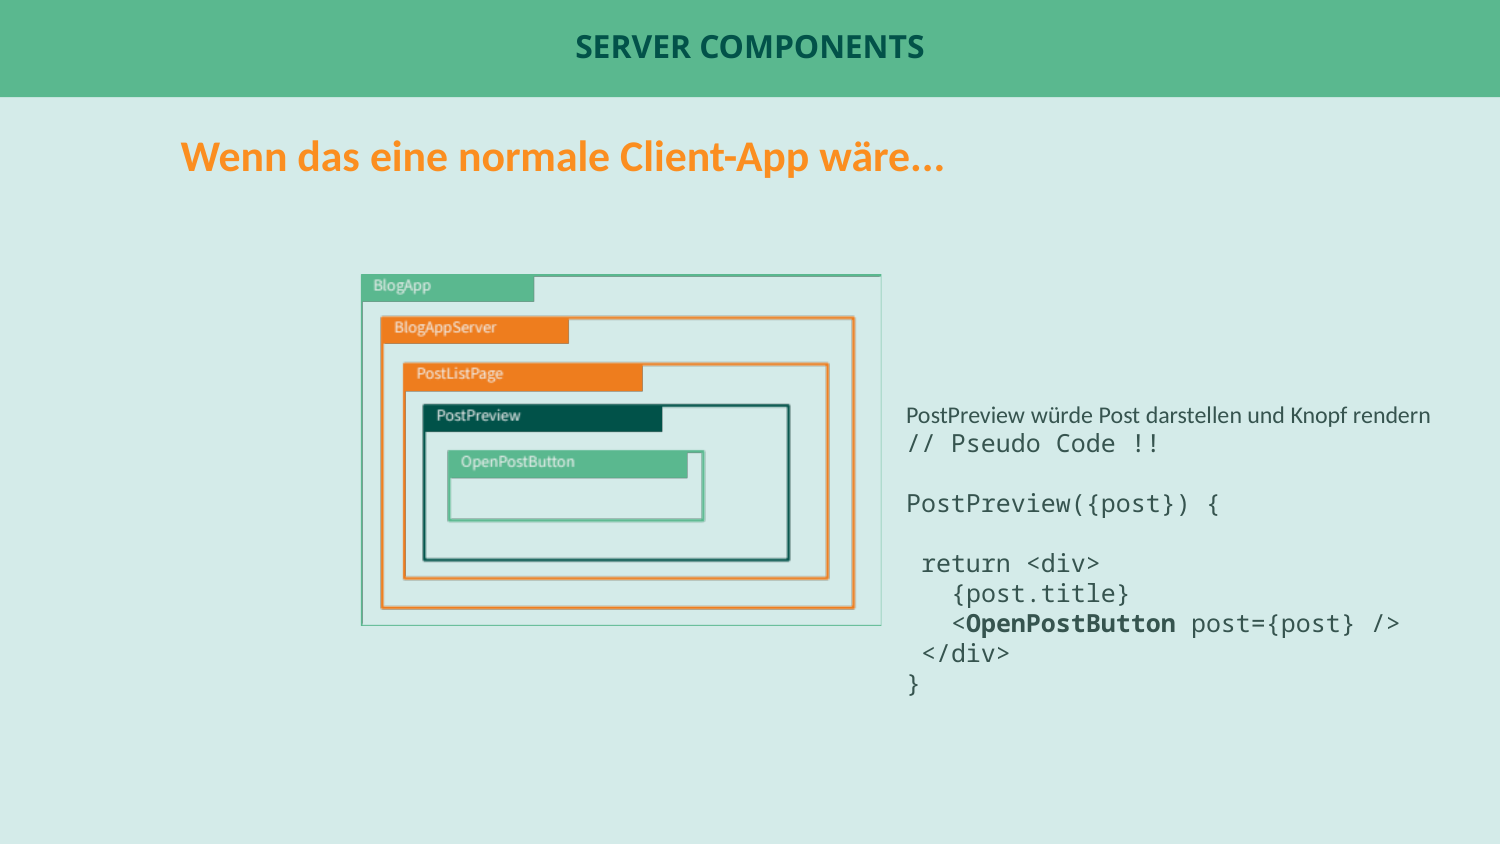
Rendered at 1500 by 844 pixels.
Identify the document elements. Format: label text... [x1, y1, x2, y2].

title Server Components [0, 0, 1500, 98]
text_box PostPreview würde Post darstellen und Knopf rendern // Pseudo Code !! PostPreview({post}) { return <div> {post.title} <OpenPostButton post={post} /> </div> } [891, 391, 1500, 734]
list Wenn das eine normale Client-App wäre... [165, 126, 1324, 782]
picture [360, 274, 882, 626]
